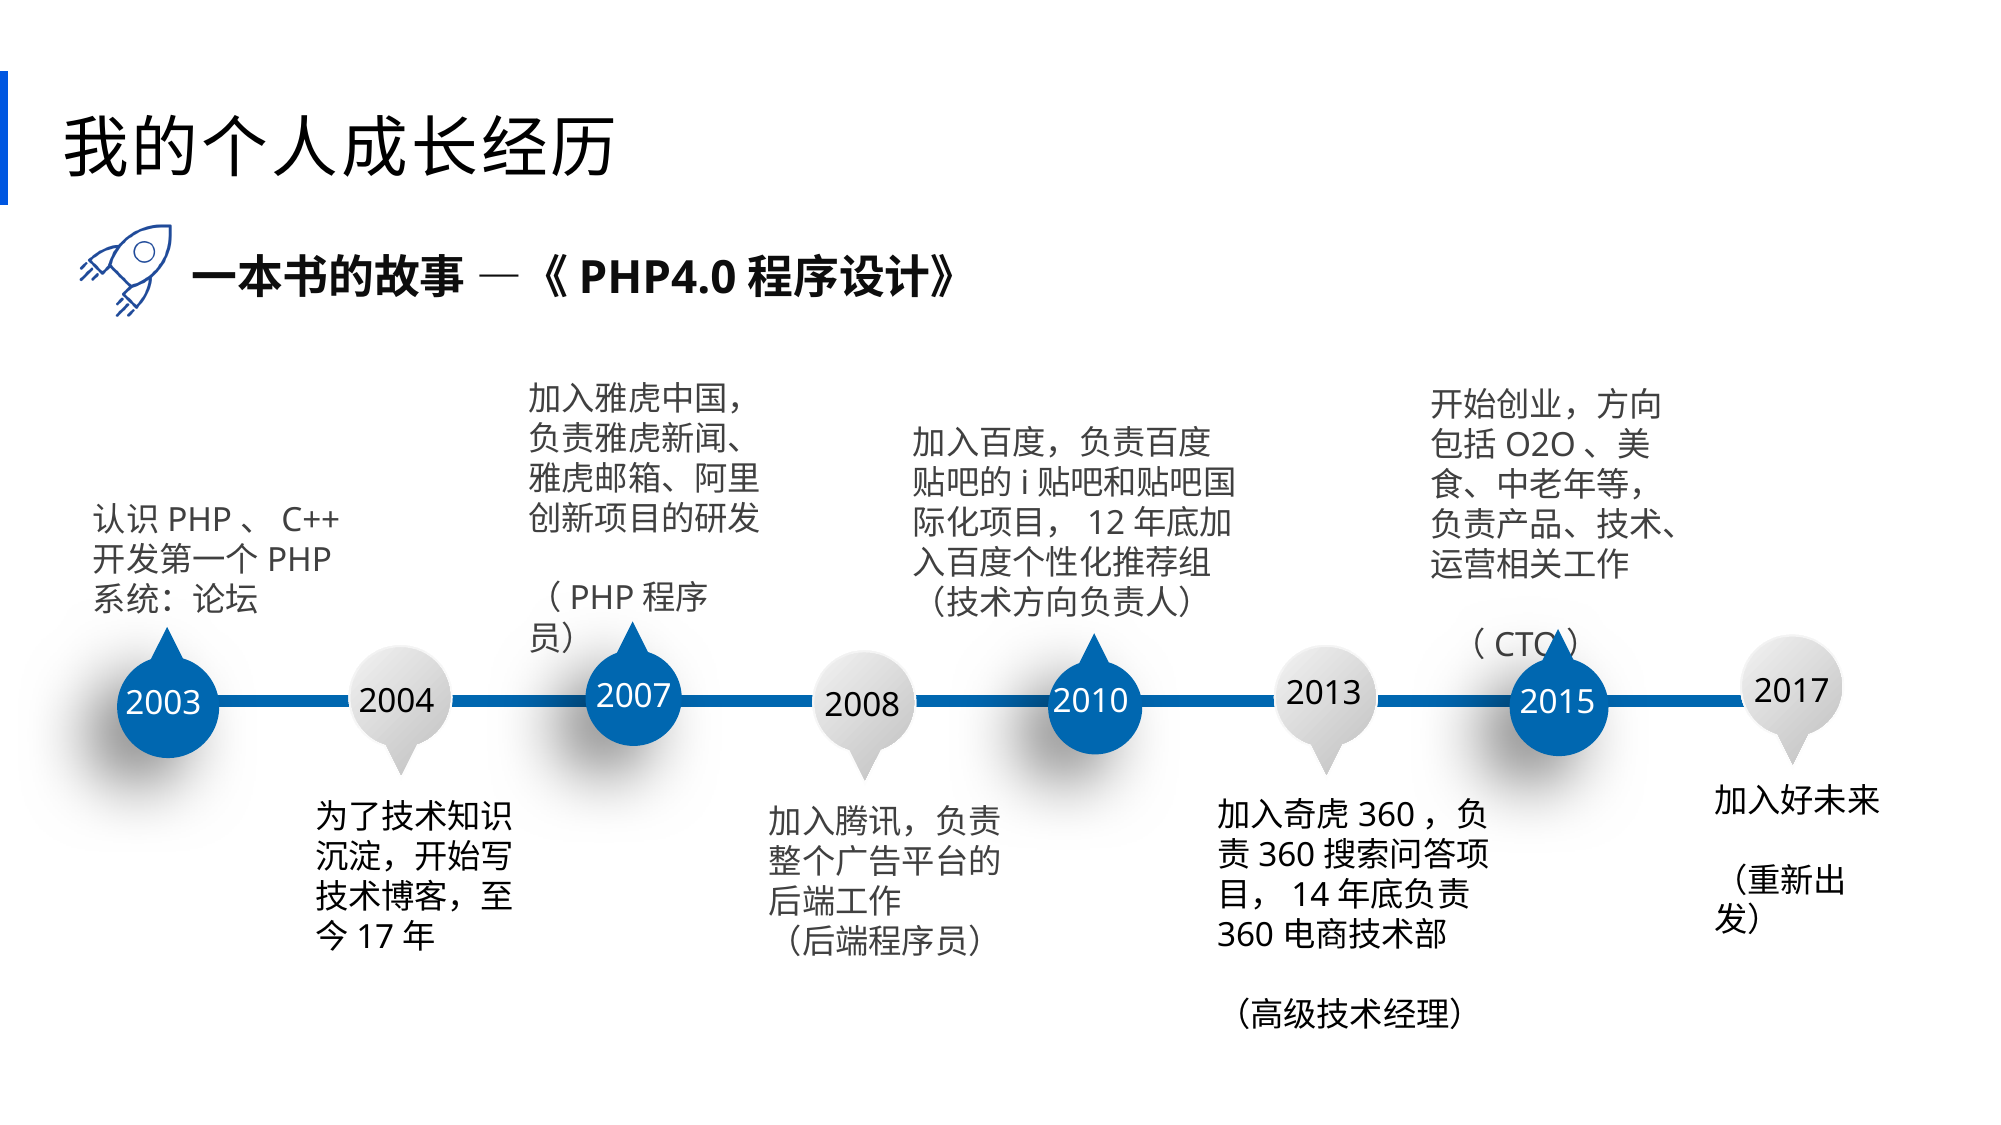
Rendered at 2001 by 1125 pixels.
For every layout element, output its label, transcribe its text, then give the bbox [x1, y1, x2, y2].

text_box 开始创业，方向包括O2O、美食、中老年等，负责产品、技术、运营相关工作 （CTO） [1415, 376, 1688, 671]
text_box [1271, 644, 1390, 781]
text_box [461, 701, 581, 709]
text_box 加入好未来 （重新出发） [1699, 771, 1918, 946]
text_box 为了技术知识沉淀，开始写技术博客，至今17年 [300, 787, 545, 963]
text_box 加入雅虎中国，负责雅虎新闻、雅虎邮箱、阿里创新项目的研发 （PHP程序员） [513, 369, 789, 664]
text_box 加入腾讯，负责整个广告平台的后端工作 （后端程序员） [754, 792, 1038, 968]
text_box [229, 701, 343, 709]
text_box 认识PHP、C++ 开发第一个PHP系统：论坛 [78, 491, 383, 626]
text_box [343, 645, 461, 781]
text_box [110, 626, 229, 759]
text_box 我的个人成长经历 [47, 88, 1898, 188]
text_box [928, 701, 1037, 709]
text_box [581, 623, 700, 745]
text_box 加入奇虎360，负责360搜索问答项目，14年底负责360电商技术部 （高级技术经理） [1202, 785, 1524, 1040]
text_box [1624, 701, 1738, 709]
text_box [1157, 701, 1271, 709]
text_box 加入百度，负责百度贴吧的i贴吧和贴吧国际化项目，12年底加入百度个性化推荐组 （技术方向负责人） [898, 413, 1253, 629]
text_box [0, 71, 8, 205]
picture [78, 224, 172, 317]
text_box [809, 650, 928, 786]
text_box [1738, 634, 1858, 770]
text_box 一本书的故事 —《PHP4.0程序设计》 [176, 240, 1022, 310]
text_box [700, 701, 809, 709]
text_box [1390, 701, 1504, 709]
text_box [1504, 628, 1624, 757]
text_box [1037, 633, 1157, 755]
